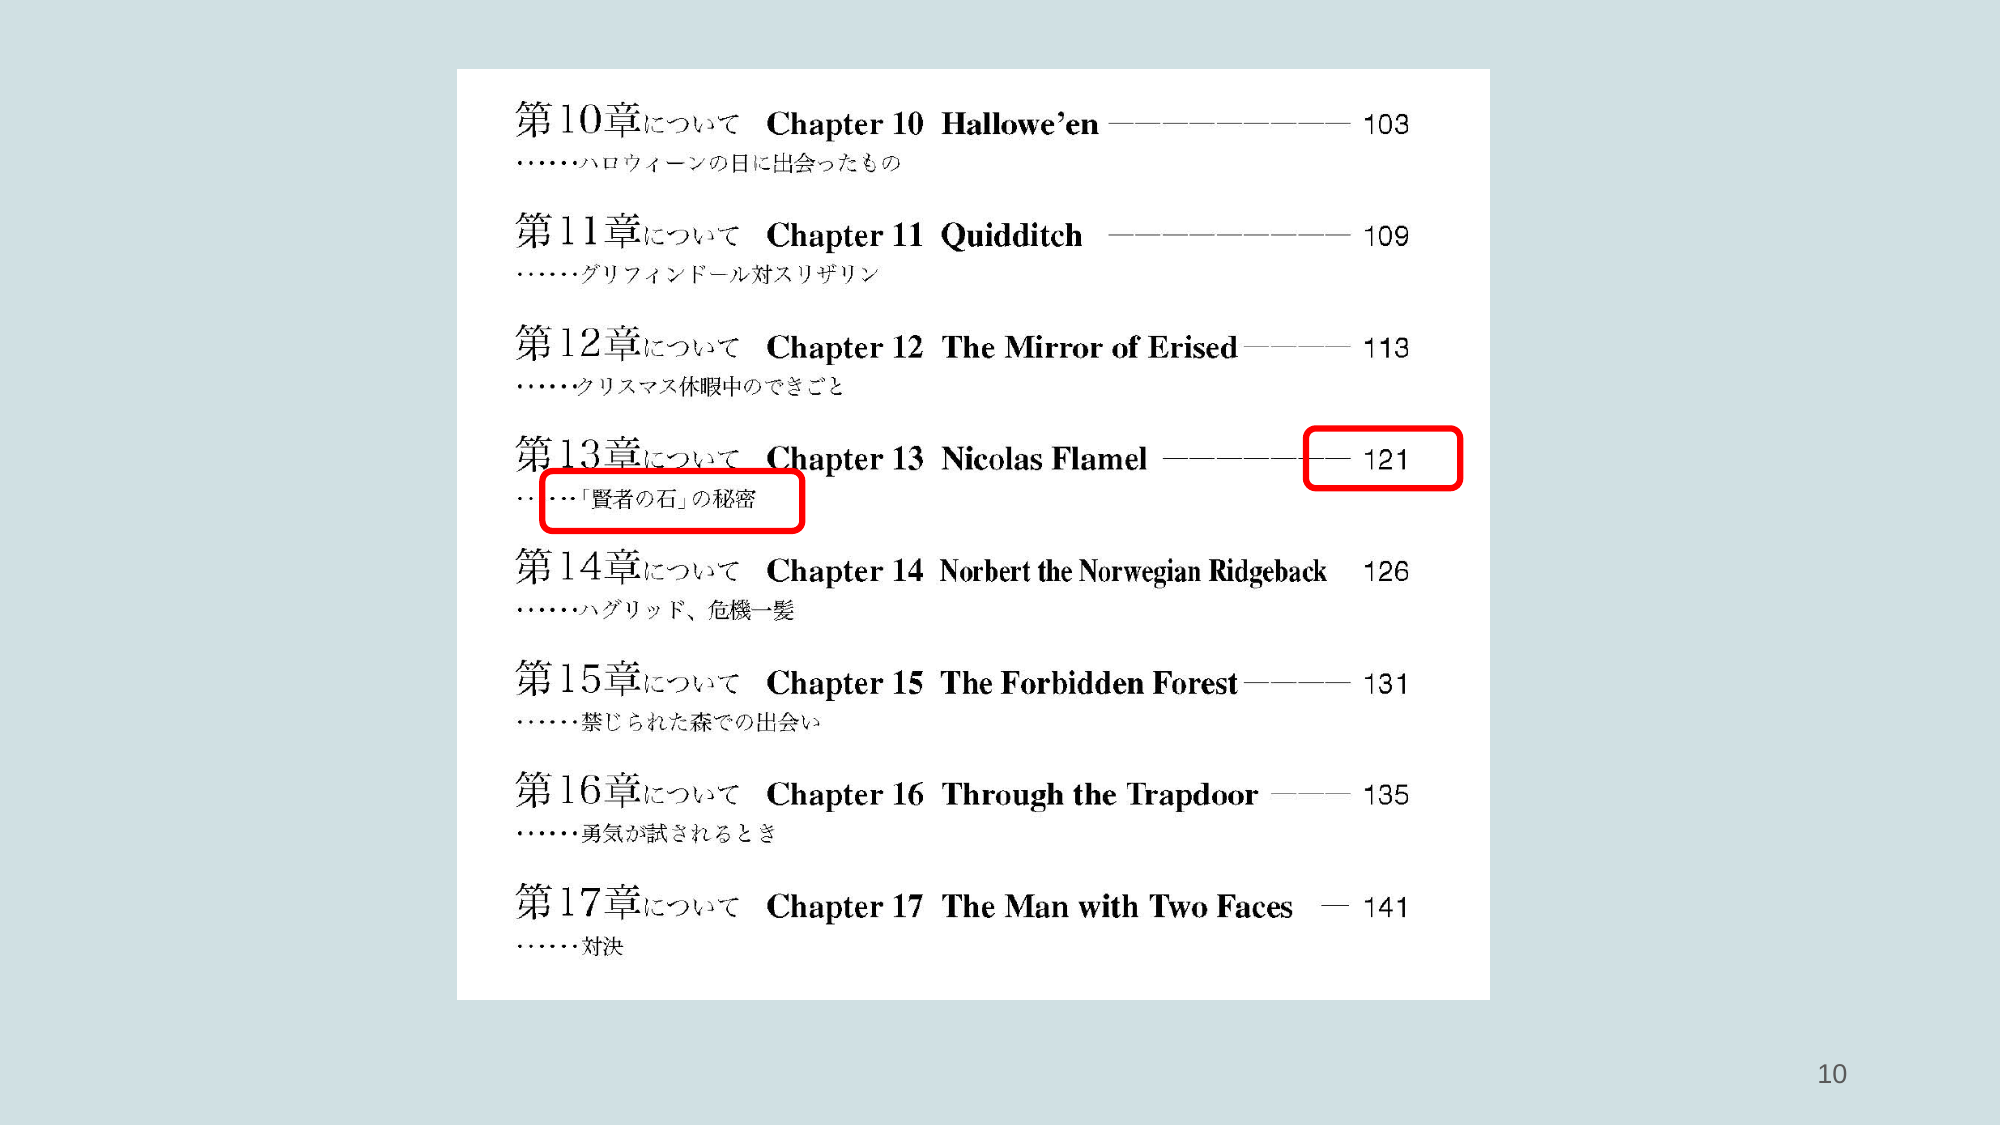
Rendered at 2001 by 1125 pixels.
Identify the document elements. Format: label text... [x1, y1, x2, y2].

slide_number 10 [1412, 1042, 1863, 1103]
picture [456, 69, 1491, 1000]
